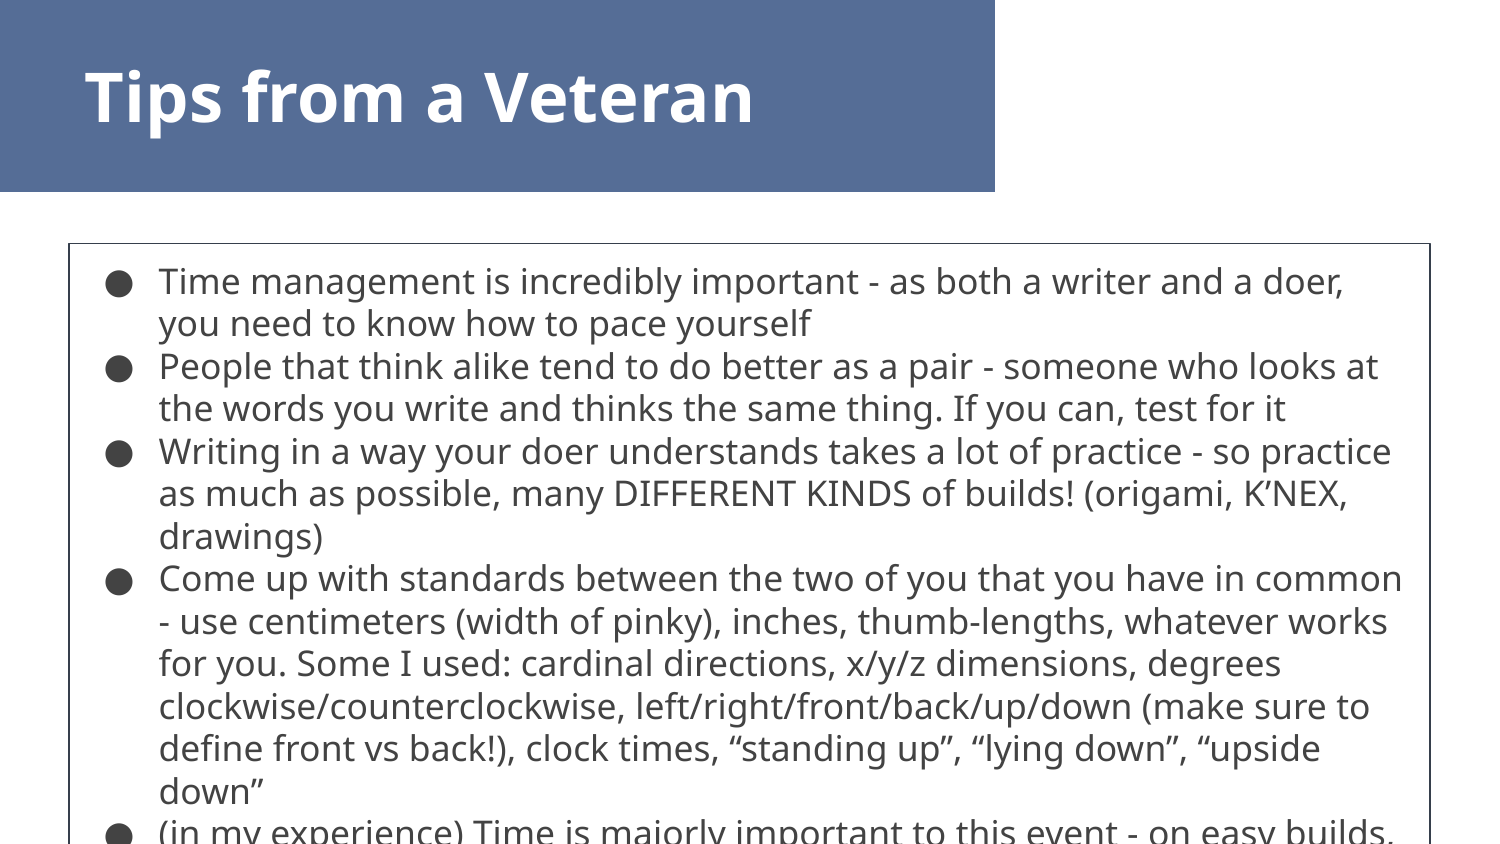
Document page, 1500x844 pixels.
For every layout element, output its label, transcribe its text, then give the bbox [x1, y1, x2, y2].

text_box [0, 0, 995, 192]
title Tips from a Veteran [69, 39, 824, 211]
text_box Time management is incredibly important - as both a writer and a doer, you need to know how to pace yourself People that think alike tend to do better as a pair - someone who looks at the words you write and thinks the same thing. If you can, test for it Writing in a way your doer understands takes a lot of practice - so practice as much as possible, many DIFFERENT KINDS of builds! (origami, K’NEX, drawings) Come up with standards between the two of you that you have in common - use centimeters (width of pinky), inches, thumb-lengths, whatever works for you. Some I used: cardinal directions, x/y/z dimensions, degrees clockwise/counterclockwise, left/right/front/back/up/down (make sure to define front vs back!), clock times, “standing up”, “lying down”, “upside down” (in my experience) Time is majorly important to this event - on easy builds, you want to win the tiebreaker, and on hard builds, you want to finish as much as you can [68, 243, 1431, 844]
